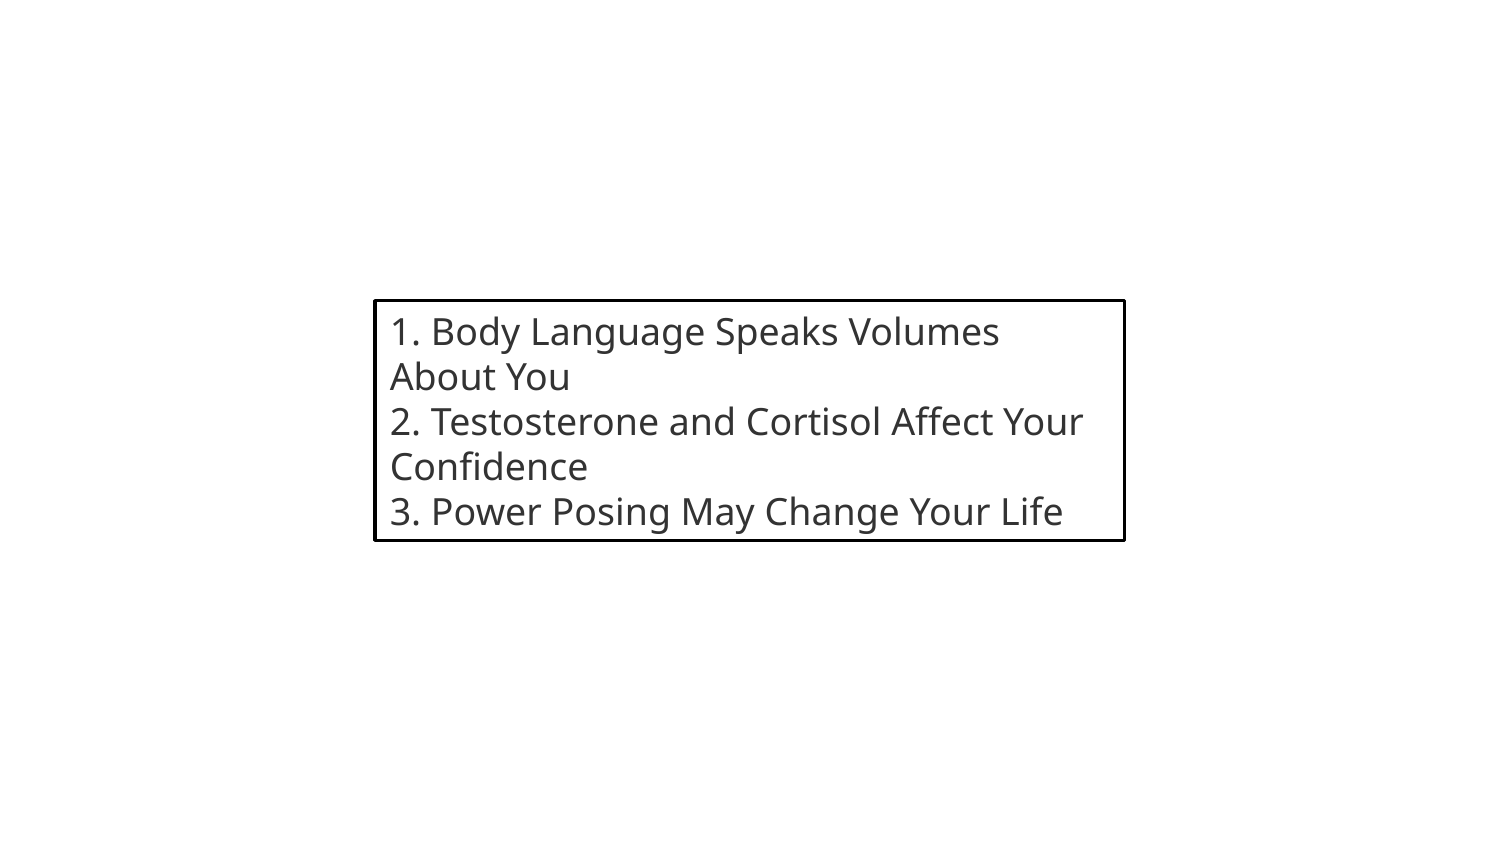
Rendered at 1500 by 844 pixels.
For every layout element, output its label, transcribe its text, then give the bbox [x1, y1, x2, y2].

text_box 1. Body Language Speaks Volumes About You 2. Testosterone and Cortisol Affect Your Confidence 3. Power Posing May Change Your Life [373, 299, 1126, 542]
